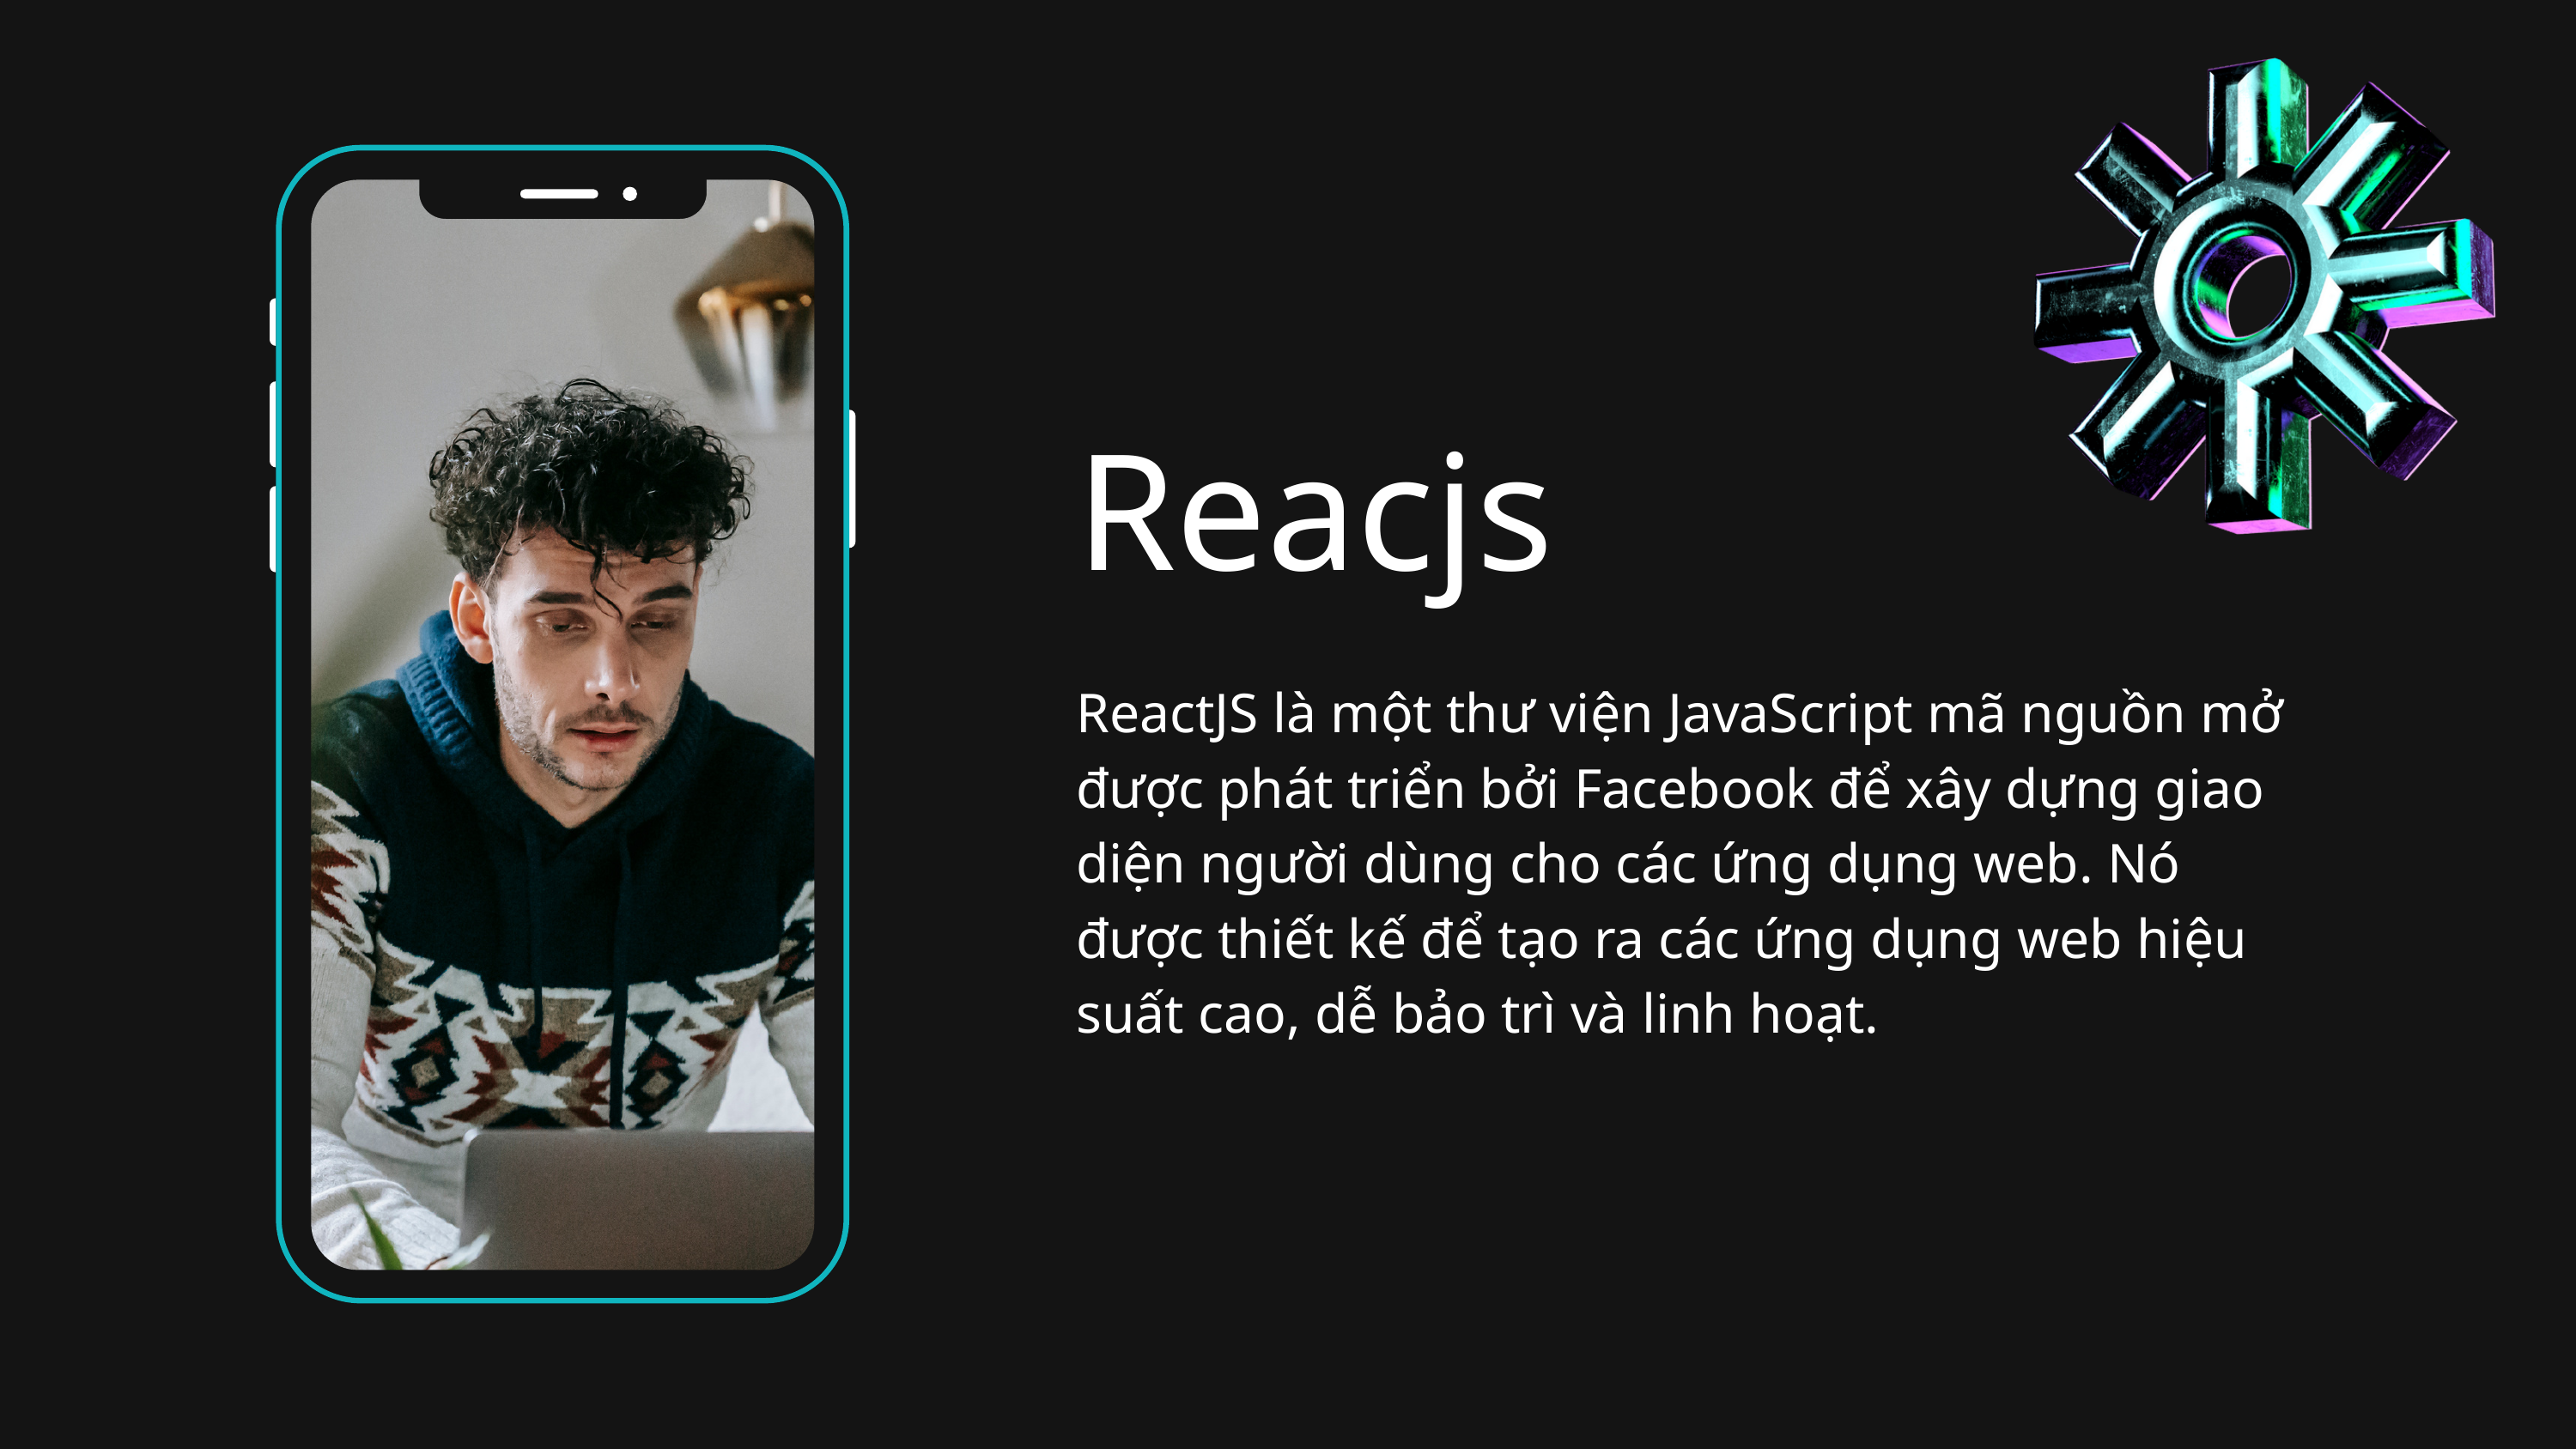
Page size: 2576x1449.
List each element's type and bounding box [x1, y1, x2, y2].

text_box [1075, 409, 2321, 1040]
text_box [2033, 58, 2496, 535]
text_box [269, 144, 856, 1304]
